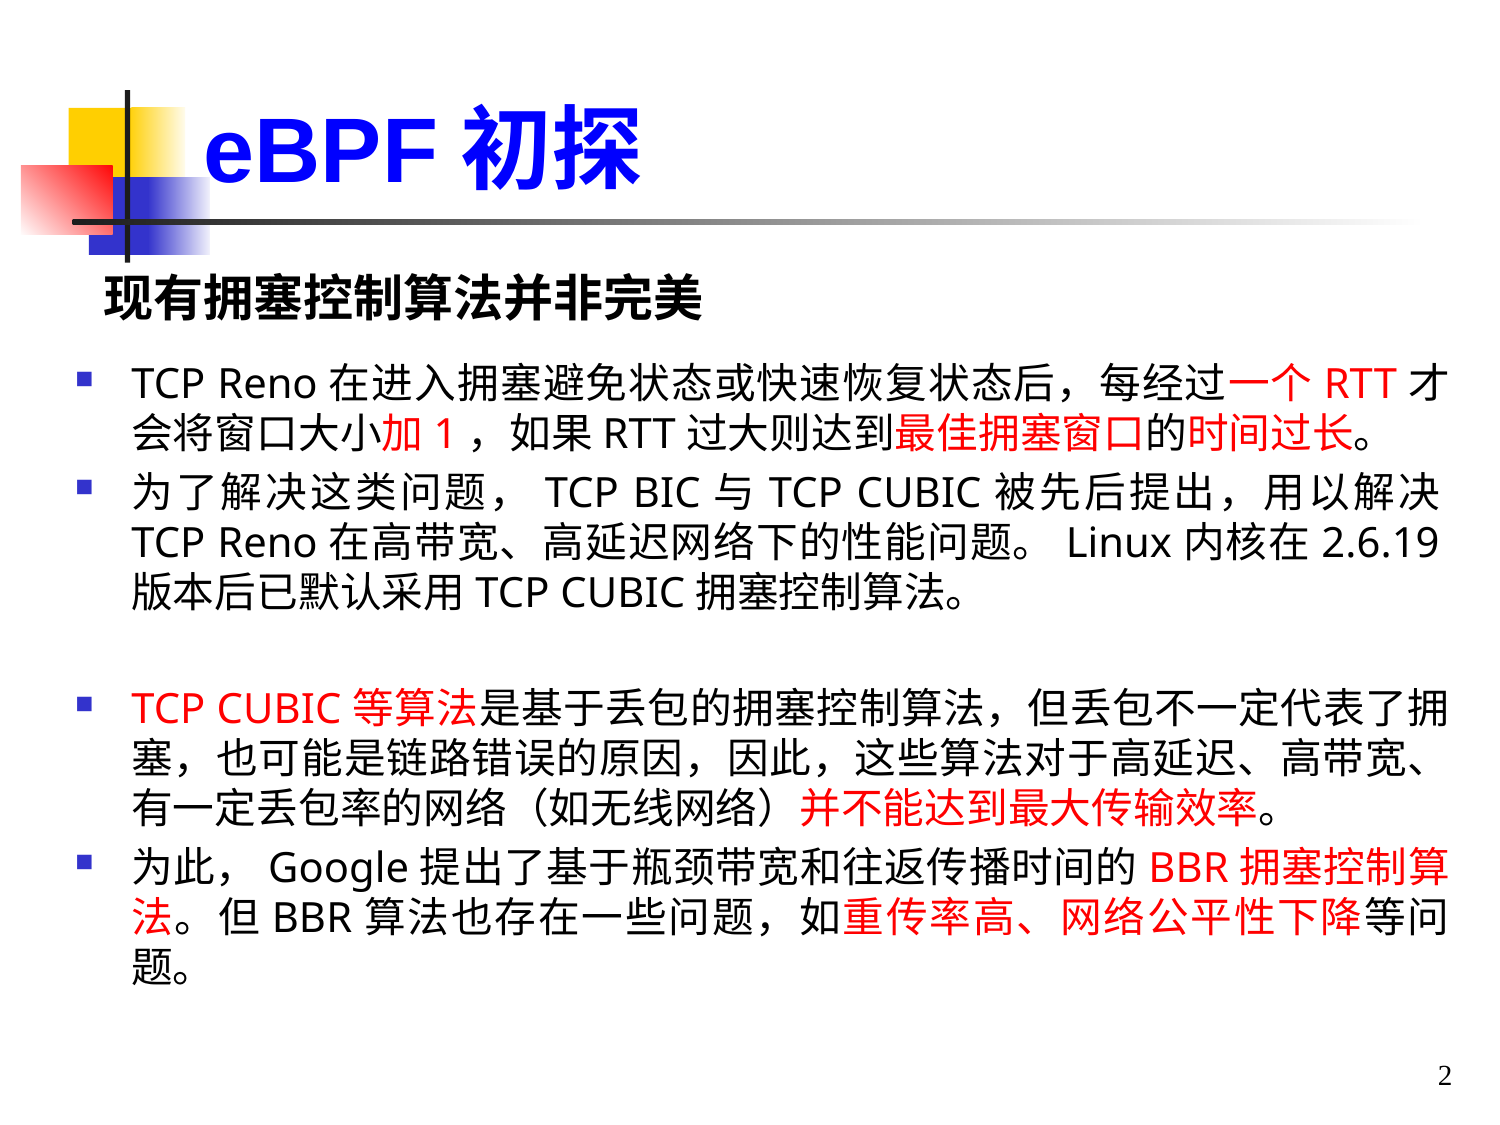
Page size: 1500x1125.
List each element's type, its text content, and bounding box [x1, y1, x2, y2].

text_box 现有拥塞控制算法并非完美 [88, 259, 963, 335]
slide_number 2 [1155, 1024, 1468, 1100]
text_box TCP Reno在进入拥塞避免状态或快速恢复状态后，每经过一个RTT才会将窗口大小加1，如果RTT过大则达到最佳拥塞窗口的时间过长。 为了解决这类问题，TCP BIC与TCP CUBIC被先后提出，用以解决TCP Reno在高带宽、高延迟网络下的性能问题。Linux内核在2.6.19版本后已默认采用TCP CUBIC拥塞控制算法。 TCP CUBIC等算法是基于丢包的拥塞控制算法，但丢包不一定代表了拥塞，也可能是链路错误的原因，因此，这些算法对于高延迟、高带宽、有一定丢包率的网络（如无线网络）并不能达到最大传输效率。 为此，Google提出了基于瓶颈带宽和往返传播时间的BBR拥塞控制算法。但BBR算法也存在一些问题，如重传率高、网络公平性下降等问题。 [60, 349, 1465, 1039]
text_box eBPF初探 [188, 35, 1468, 208]
